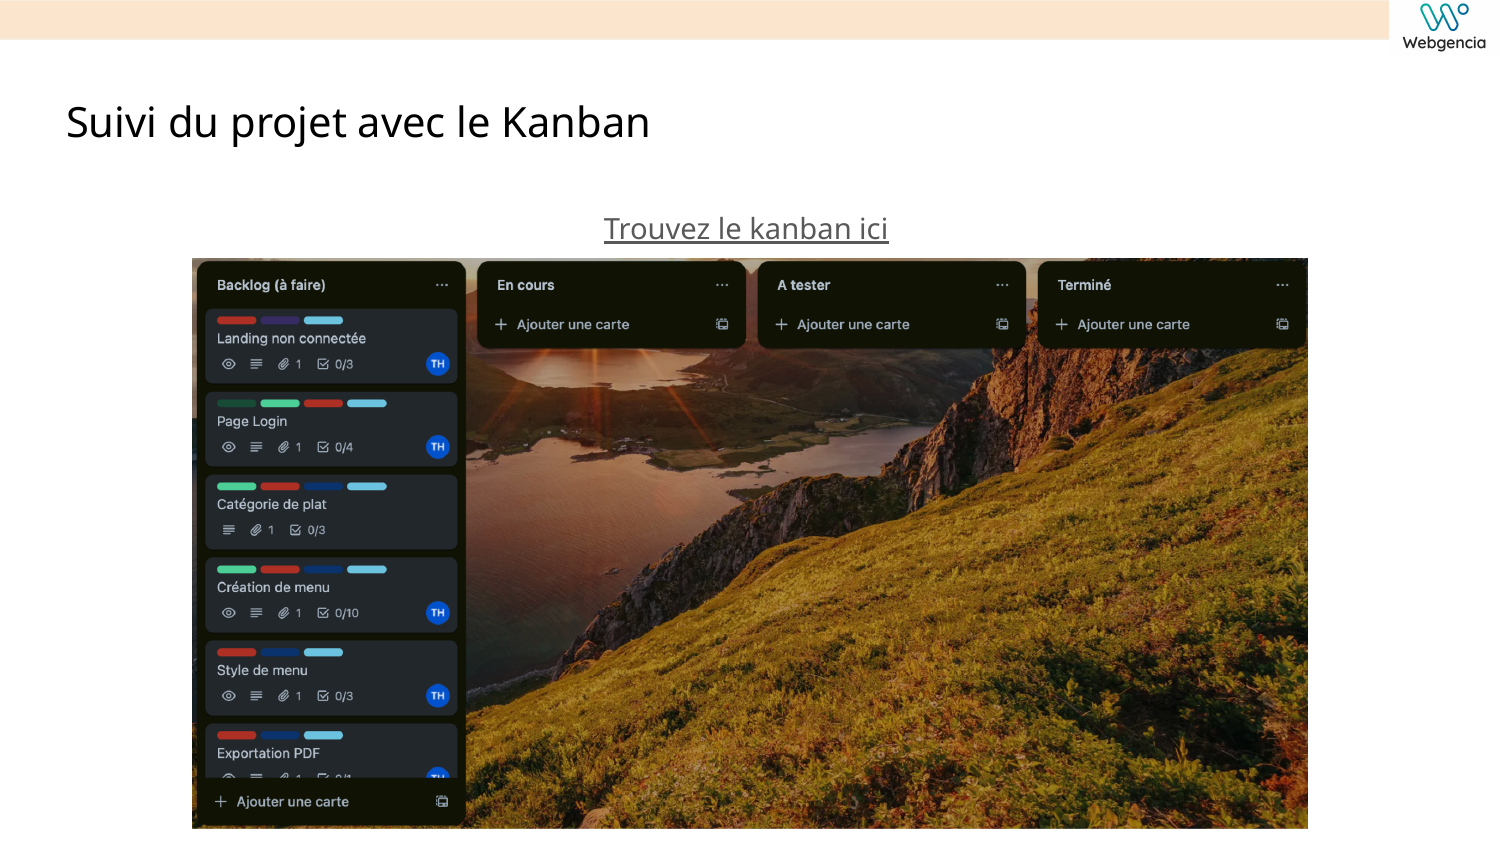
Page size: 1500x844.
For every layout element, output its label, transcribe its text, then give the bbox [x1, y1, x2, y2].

picture [192, 257, 1308, 829]
picture [1389, 0, 1500, 57]
text_box [0, 0, 1387, 40]
title Suivi du projet avec le Kanban [51, 72, 1449, 167]
list Trouvez le kanban ici [51, 189, 1449, 750]
